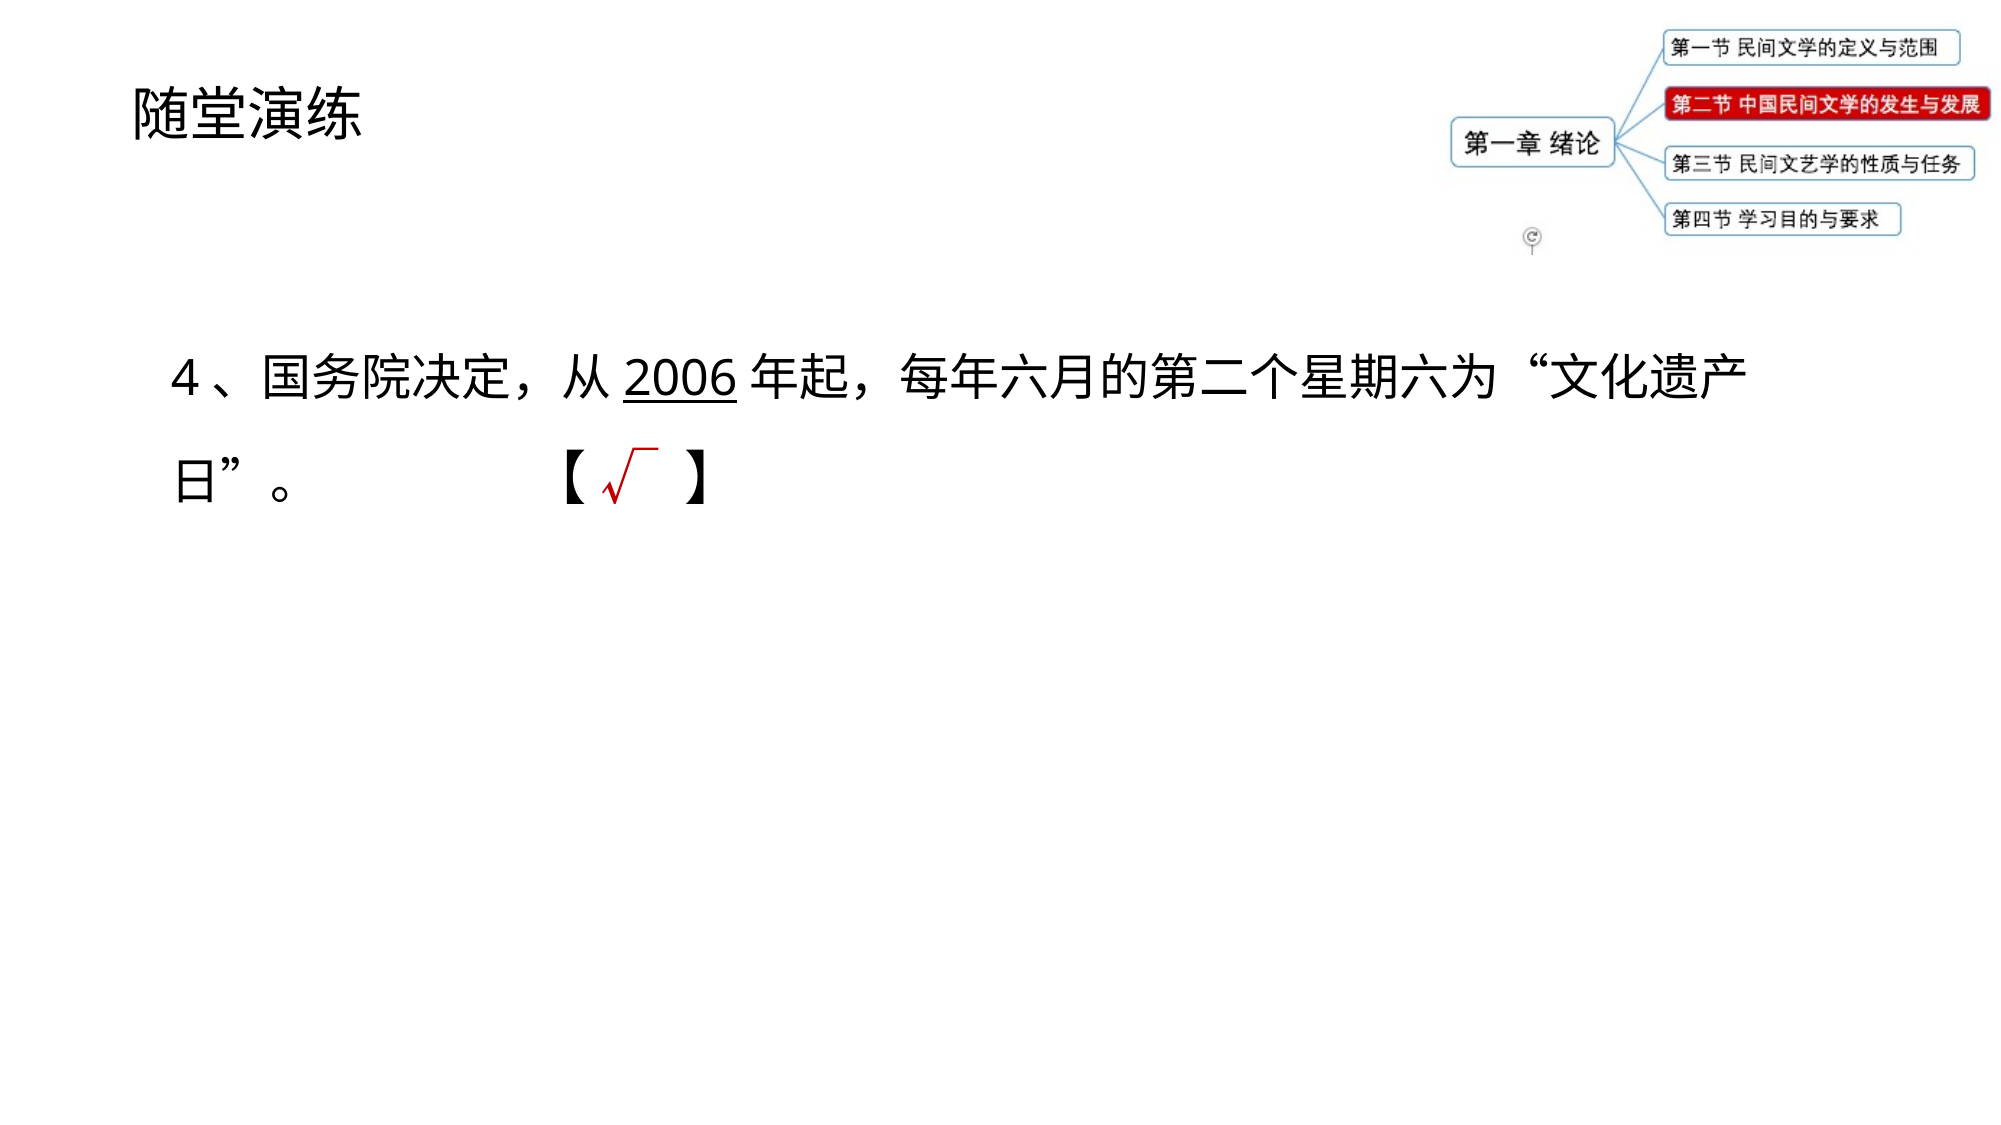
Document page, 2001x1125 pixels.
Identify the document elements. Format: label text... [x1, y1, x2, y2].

text_box 随堂演练 [116, 69, 797, 155]
picture [1431, 0, 2000, 255]
text_box 4、国务院决定，从2006年起，每年六月的第二个星期六为“文化遗产日”。 【 √ 】 [156, 308, 1790, 519]
